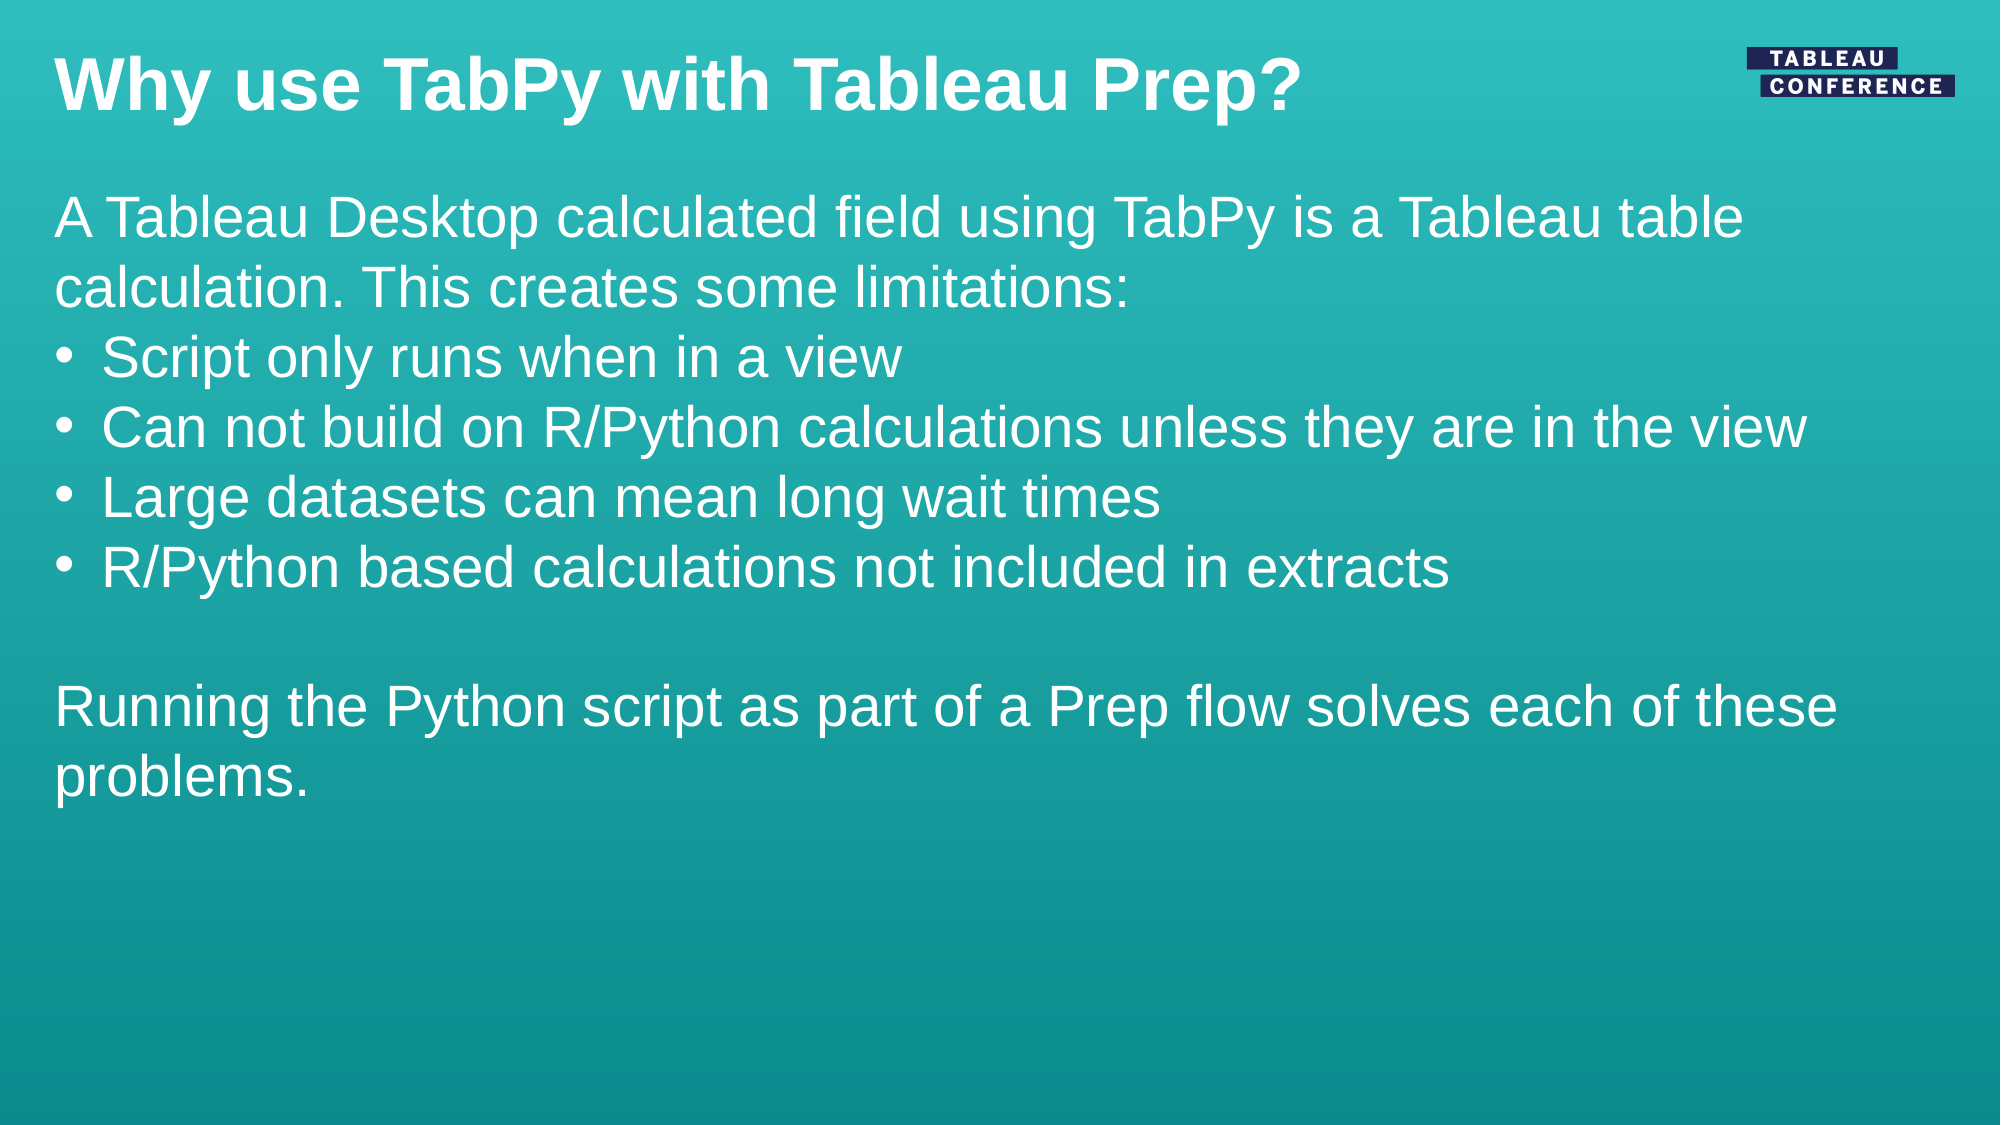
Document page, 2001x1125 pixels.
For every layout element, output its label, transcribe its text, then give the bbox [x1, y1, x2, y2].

list A Tableau Desktop calculated field using TabPy is a Tableau table calculation. This creates some limitations: Script only runs when in a view Can not build on R/Python calculations unless they are in the view Large datasets can mean long wait times R/Python based calculations not included in extracts Running the Python script as part of a Prep flow solves each of these problems. [39, 172, 1967, 975]
title Why use TabPy with Tableau Prep? [39, 38, 1705, 135]
